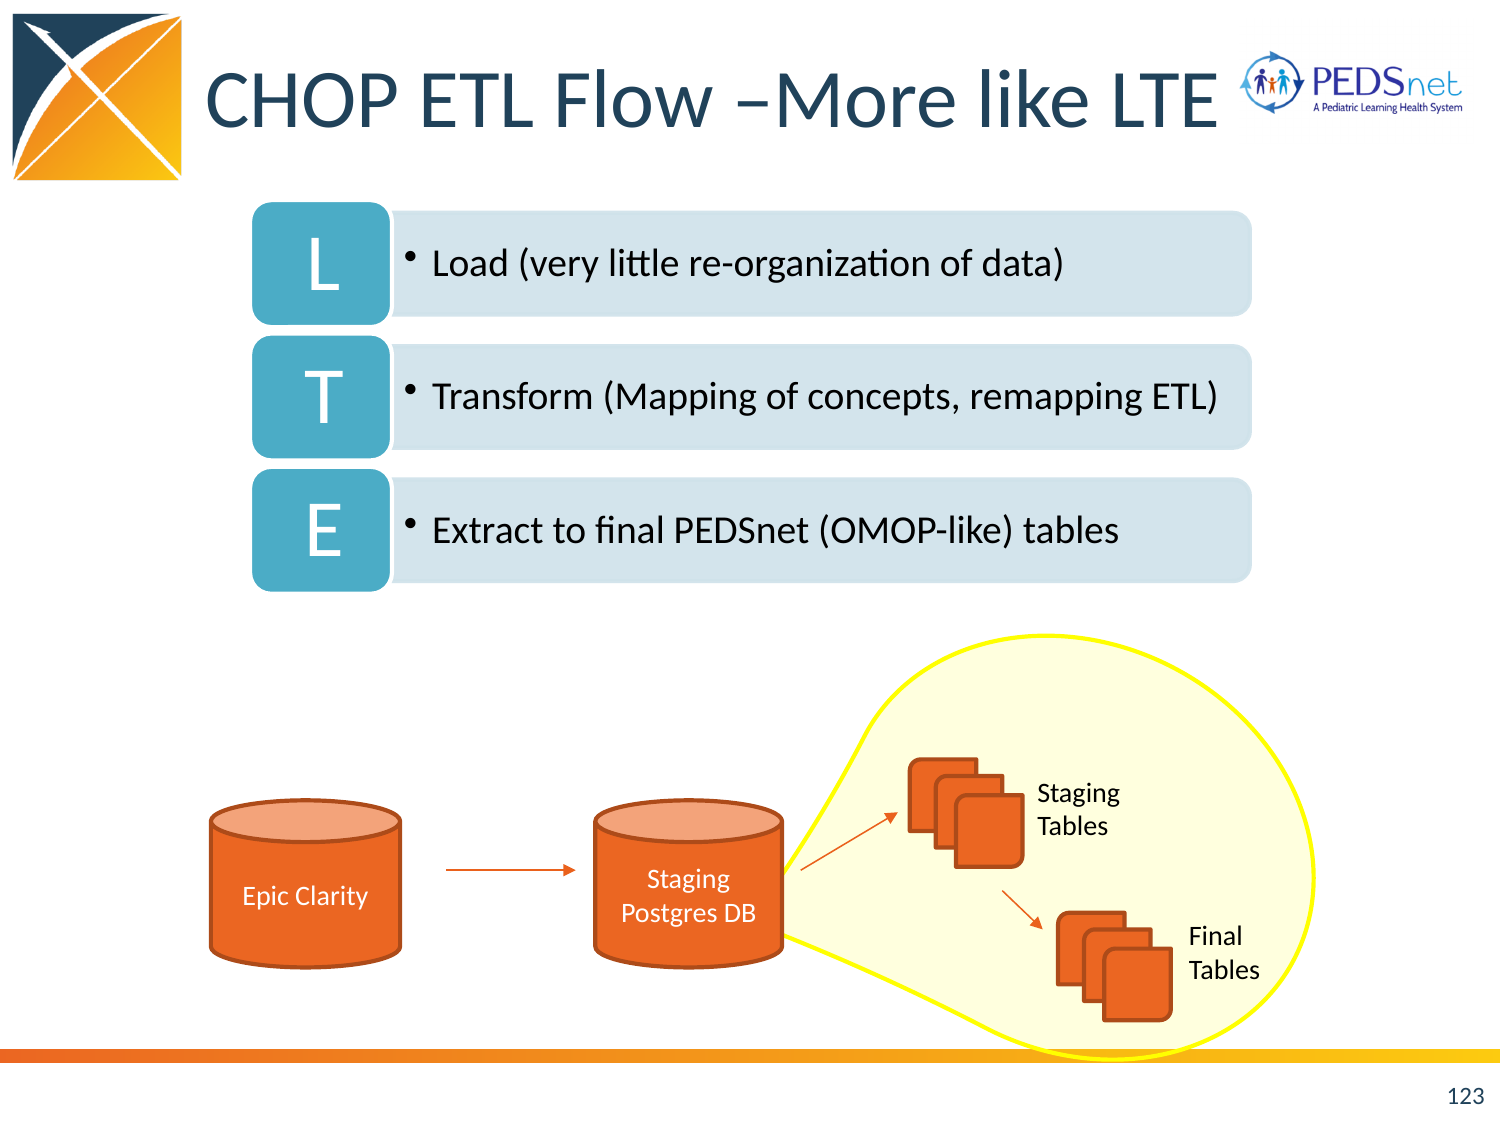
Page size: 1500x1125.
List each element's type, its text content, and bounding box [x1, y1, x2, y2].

text_box [785, 633, 1316, 1062]
text_box Staging Tables [1022, 766, 1158, 849]
picture [0, 0, 206, 200]
text_box [907, 757, 979, 834]
title CHOP ETL Flow –More like LTE [187, 24, 1240, 163]
text_box [1102, 946, 1173, 1023]
picture [1239, 18, 1475, 145]
text_box [1055, 910, 1127, 987]
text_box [249, 199, 1251, 595]
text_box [1001, 890, 1043, 930]
text_box Final Tables [1174, 910, 1310, 993]
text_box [800, 812, 899, 871]
text_box [933, 773, 1005, 850]
slide_number 123 [1149, 1065, 1500, 1125]
text_box Staging Postgres DB [593, 798, 785, 970]
text_box [953, 793, 1025, 869]
text_box Epic Clarity [208, 798, 403, 970]
text_box [1081, 927, 1153, 1004]
